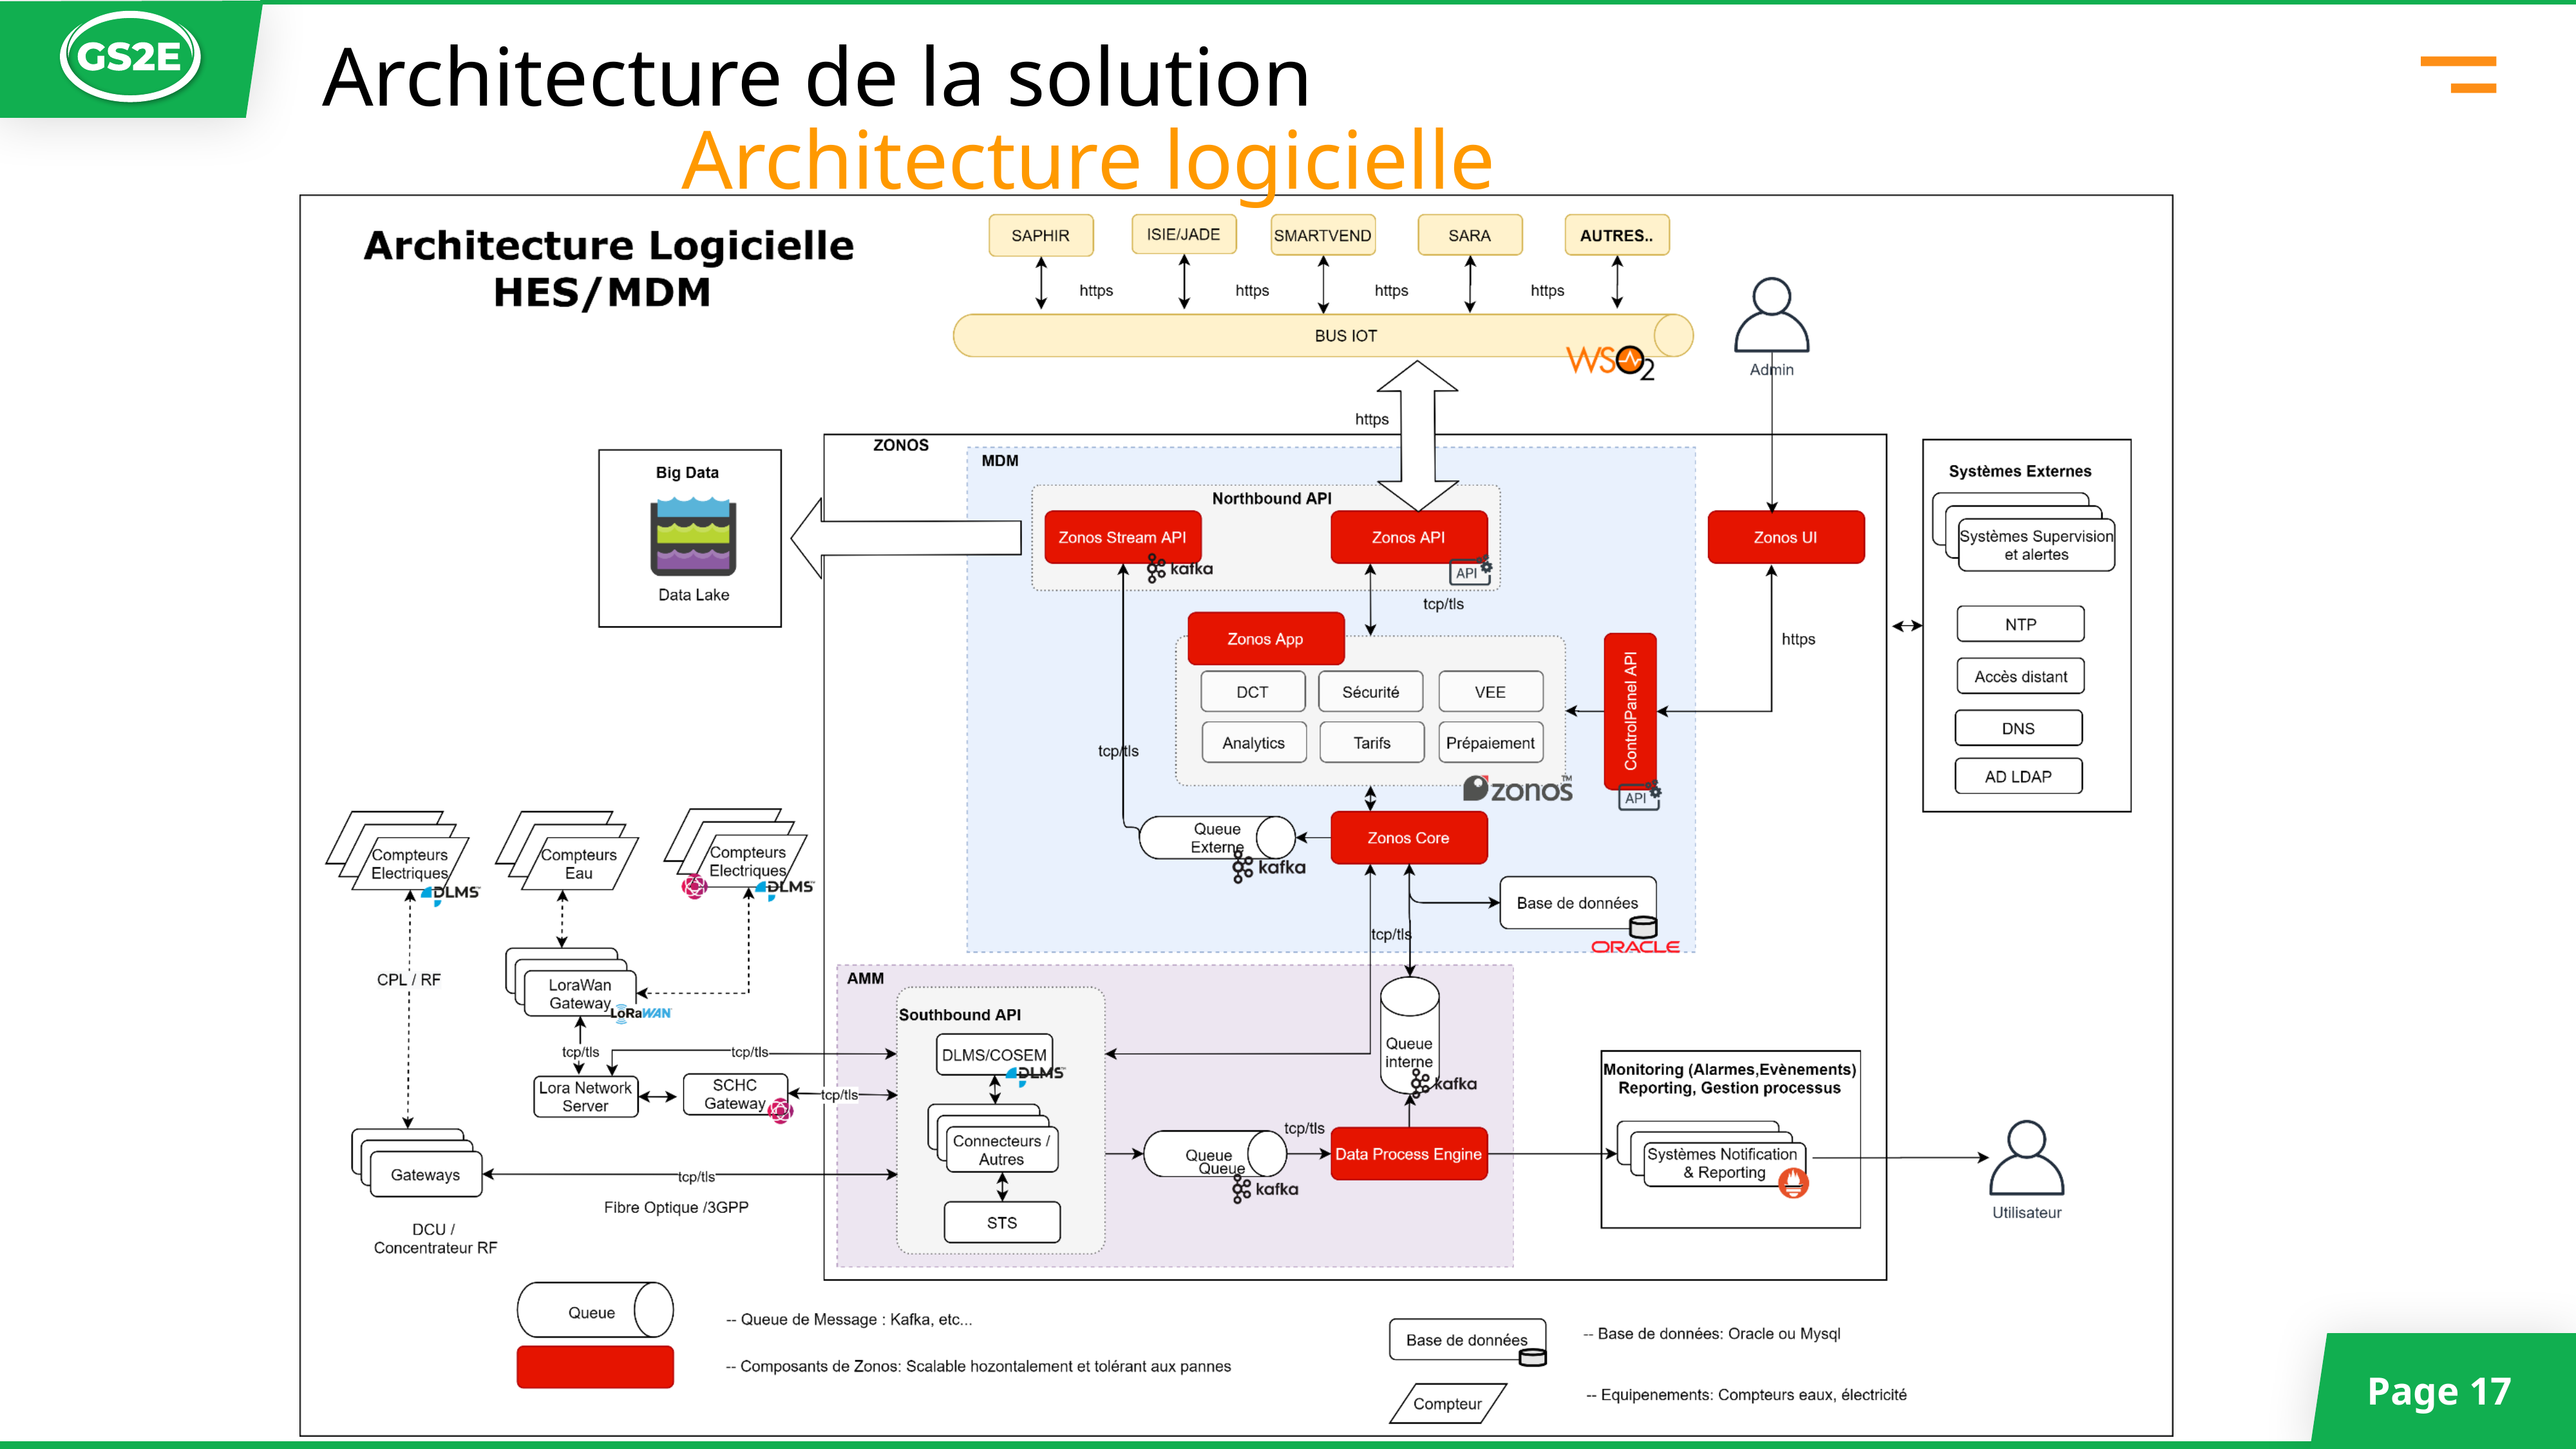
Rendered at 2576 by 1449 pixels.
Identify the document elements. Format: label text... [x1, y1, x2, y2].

picture [299, 194, 2174, 1437]
text_box Architecture logicielle [681, 108, 1844, 194]
text_box Architecture de la solution [321, 25, 2396, 122]
